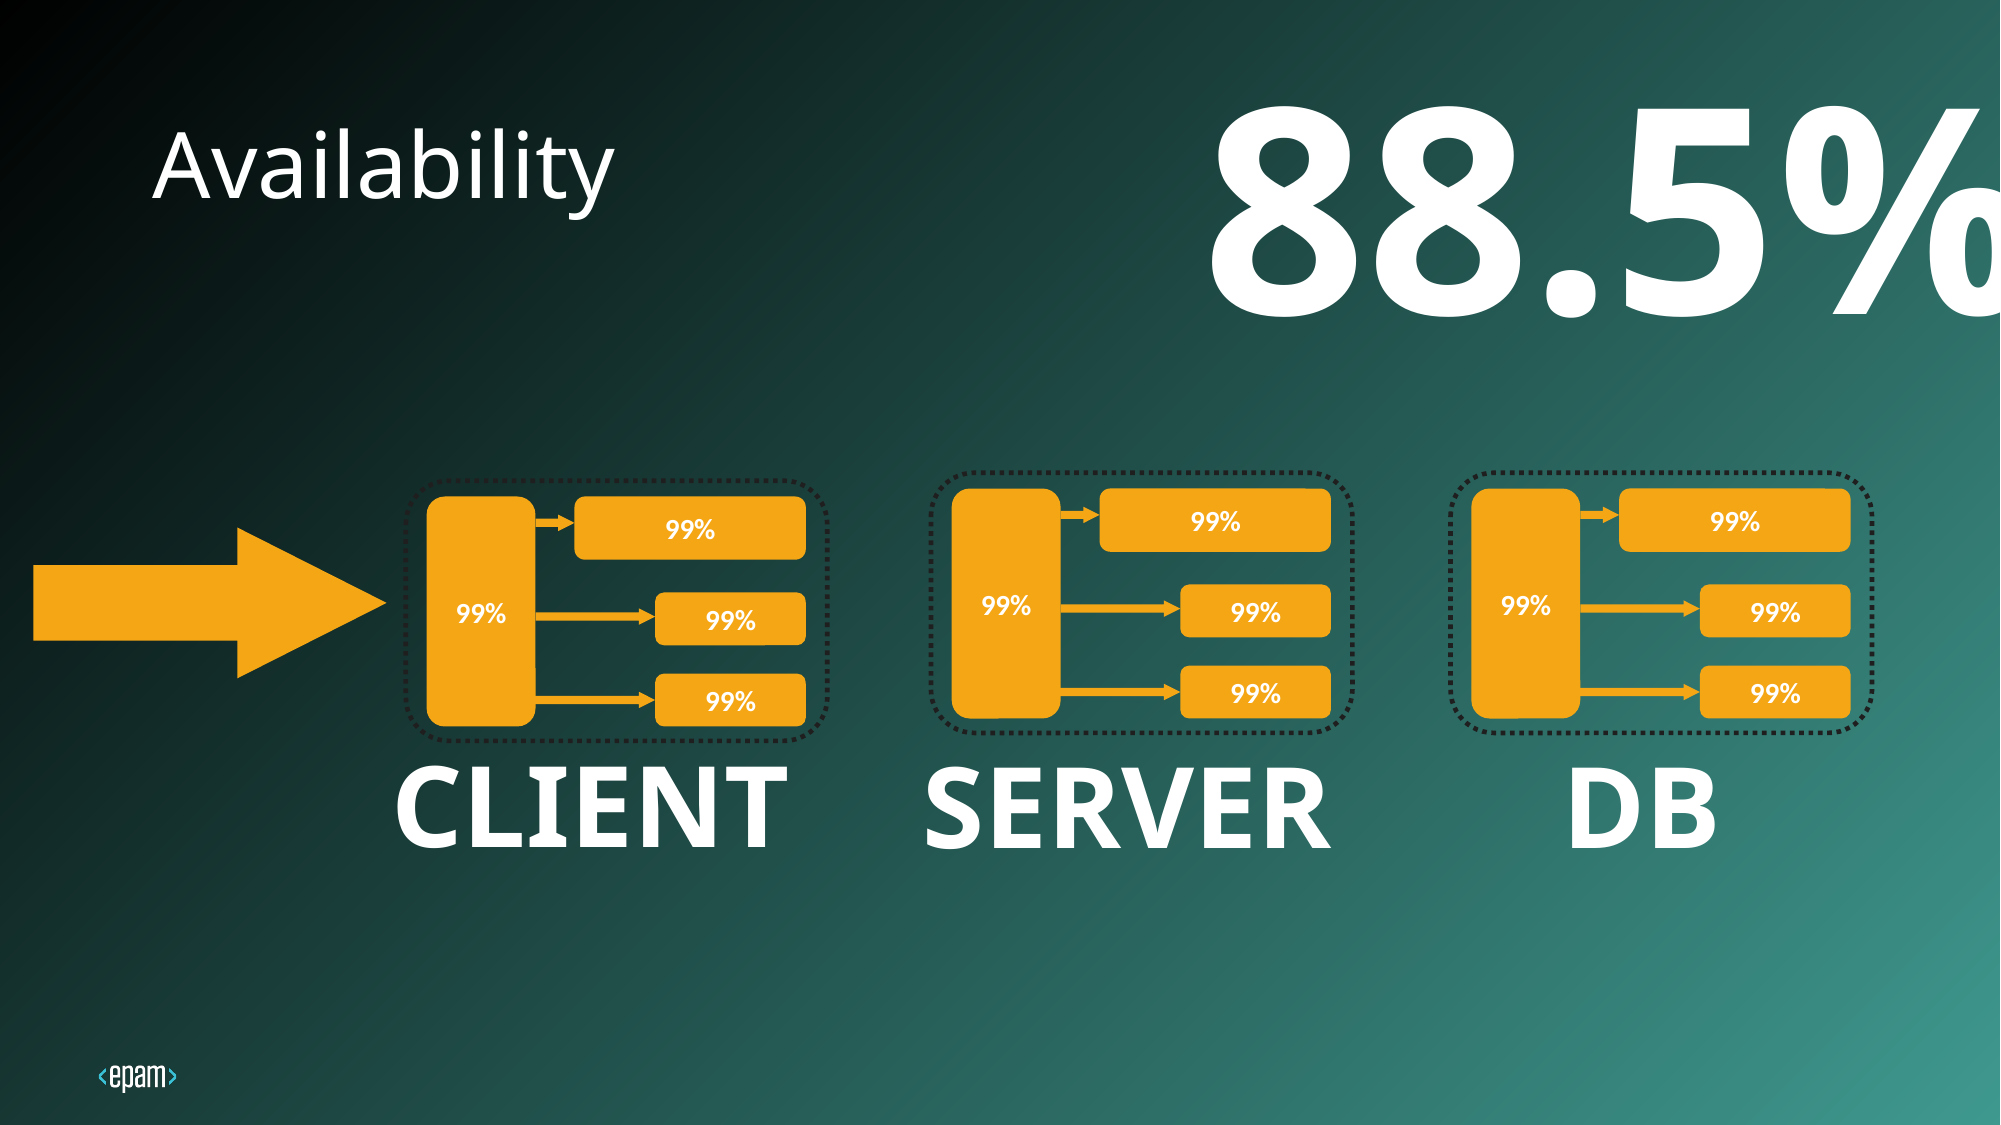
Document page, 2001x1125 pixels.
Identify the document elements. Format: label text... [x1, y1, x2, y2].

text_box DB [1547, 733, 1737, 879]
title Availability [137, 59, 1187, 278]
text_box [1450, 472, 1873, 733]
text_box SERVER [907, 729, 1347, 879]
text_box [405, 480, 828, 741]
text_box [930, 472, 1353, 733]
text_box [32, 525, 389, 681]
text_box CLIENT [376, 727, 805, 878]
text_box 88.5% [1187, 20, 2000, 380]
